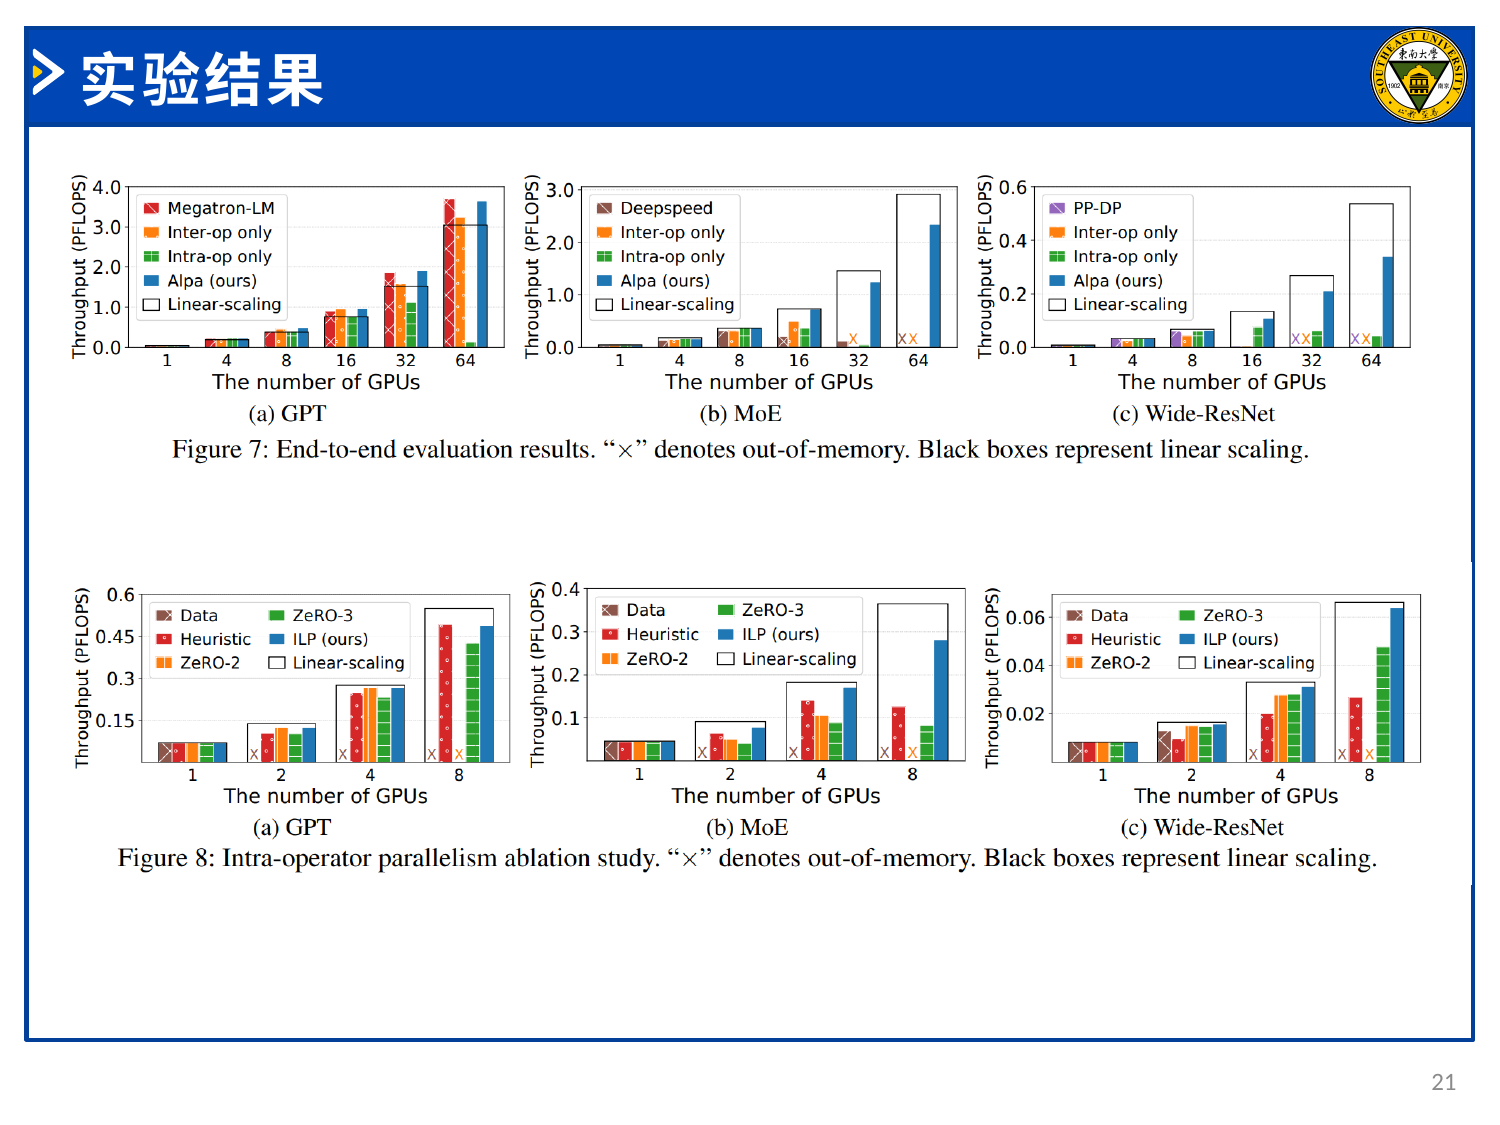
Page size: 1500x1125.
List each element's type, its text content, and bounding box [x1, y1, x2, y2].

picture [34, 133, 1466, 480]
picture [1370, 27, 1468, 124]
slide_number 21 [1382, 1051, 1472, 1111]
title 实验结果 [64, 35, 1307, 122]
picture [41, 562, 1472, 885]
